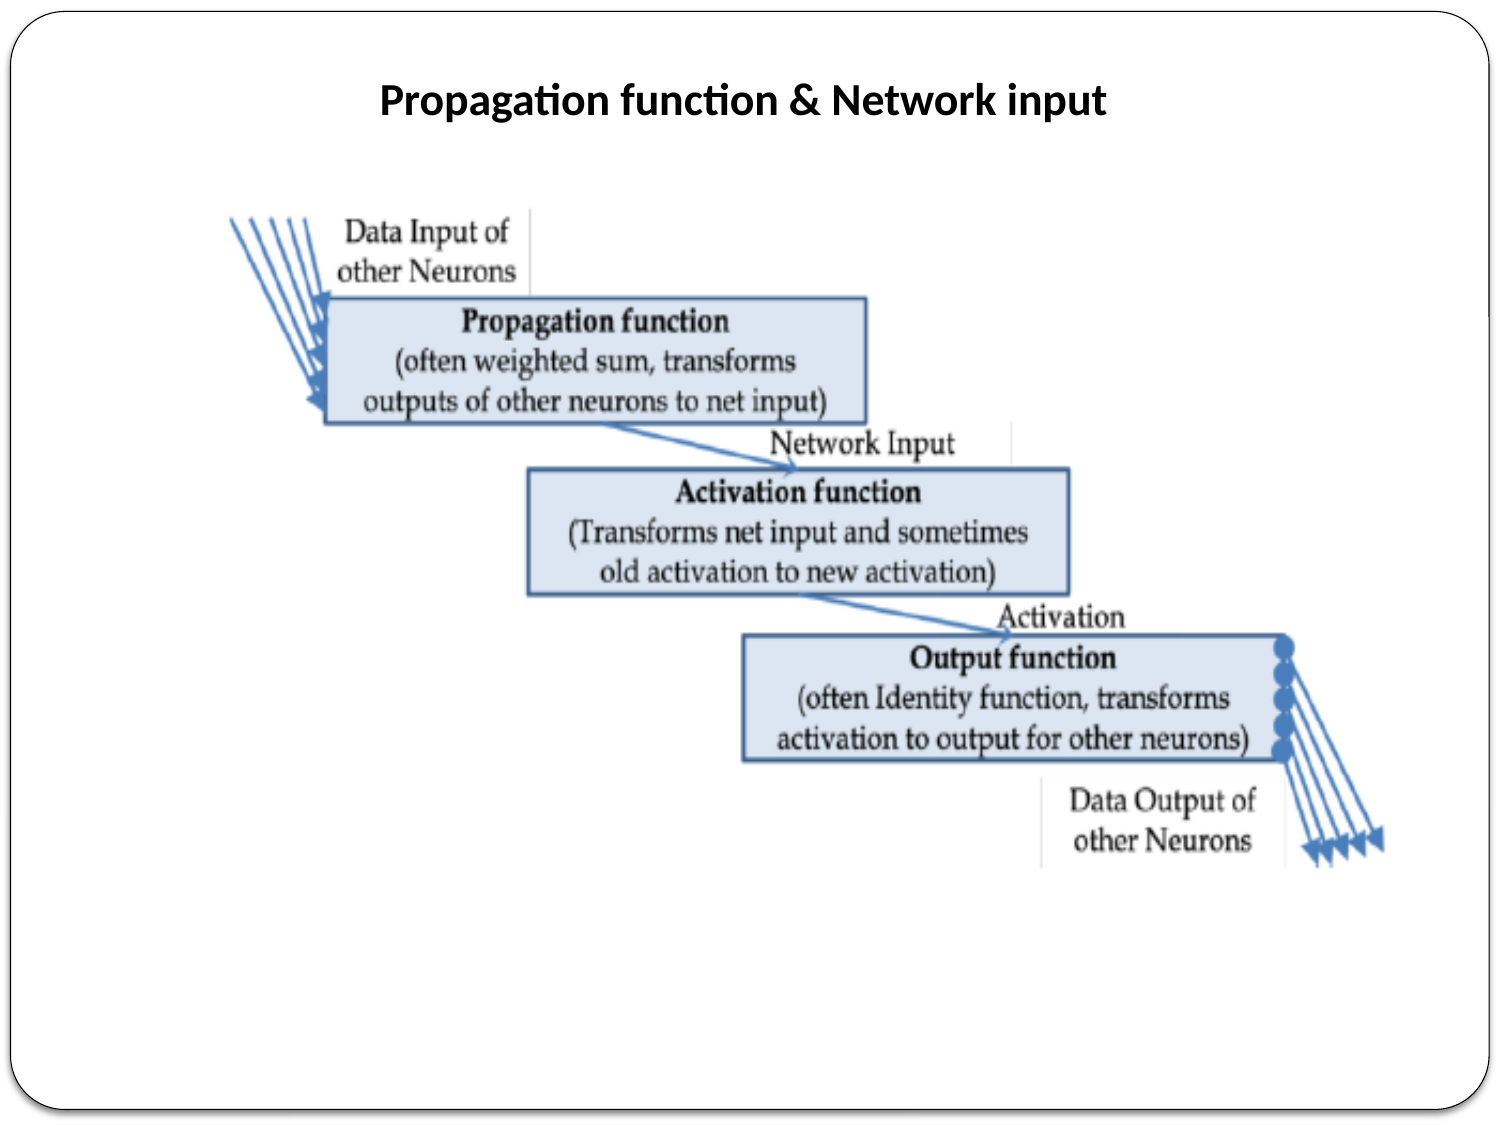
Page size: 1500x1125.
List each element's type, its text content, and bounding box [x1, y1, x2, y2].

picture [199, 187, 1426, 1013]
list Propagation function & Network input [50, 62, 1438, 1063]
